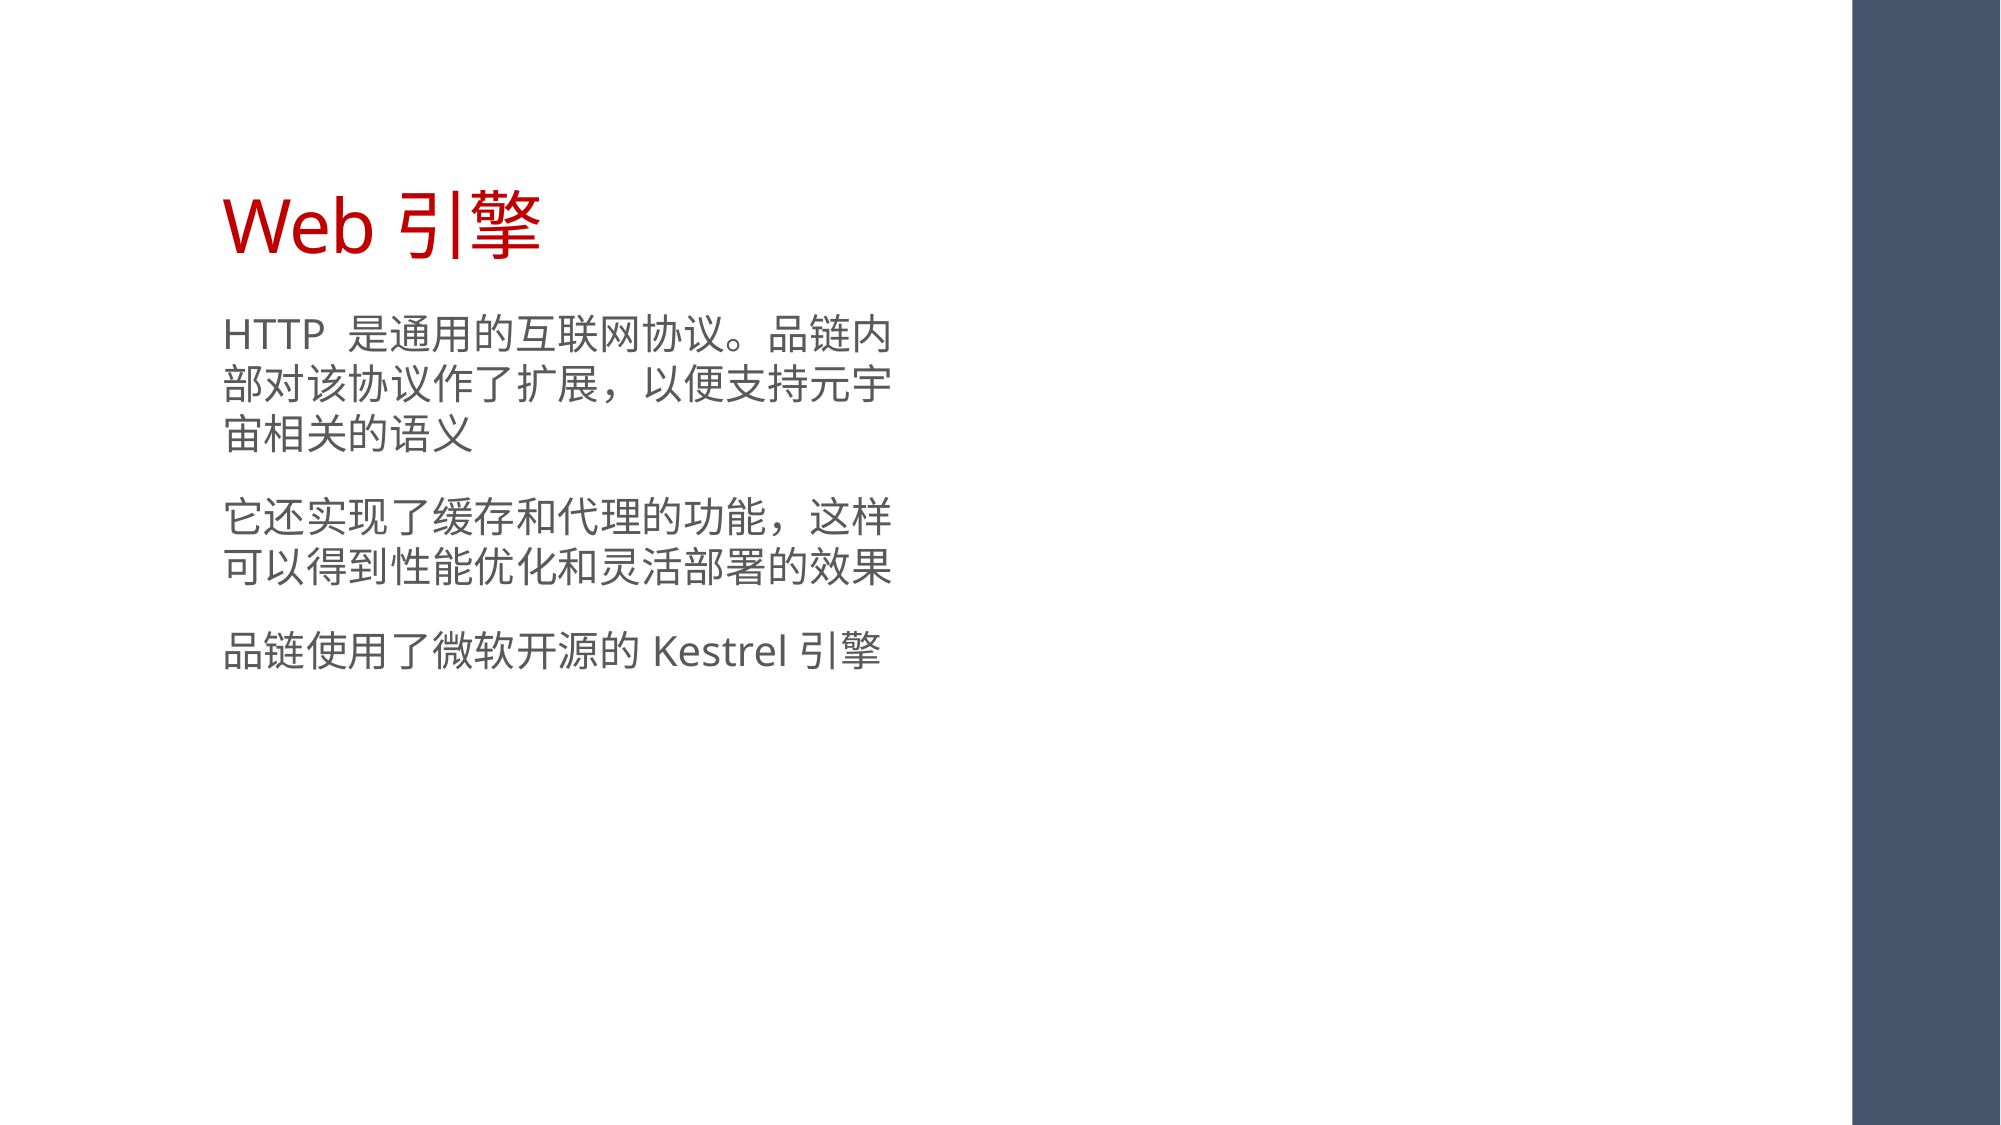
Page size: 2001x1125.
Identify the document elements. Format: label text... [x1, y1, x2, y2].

title Web引擎 [206, 43, 1797, 278]
list HTTP 是通用的互联网协议。品链内部对该协议作了扩展，以便支持元宇宙相关的语义 它还实现了缓存和代理的功能，这样可以得到性能优化和灵活部署的效果 品链使用了微软开源的Kestrel引擎 [206, 299, 942, 1014]
